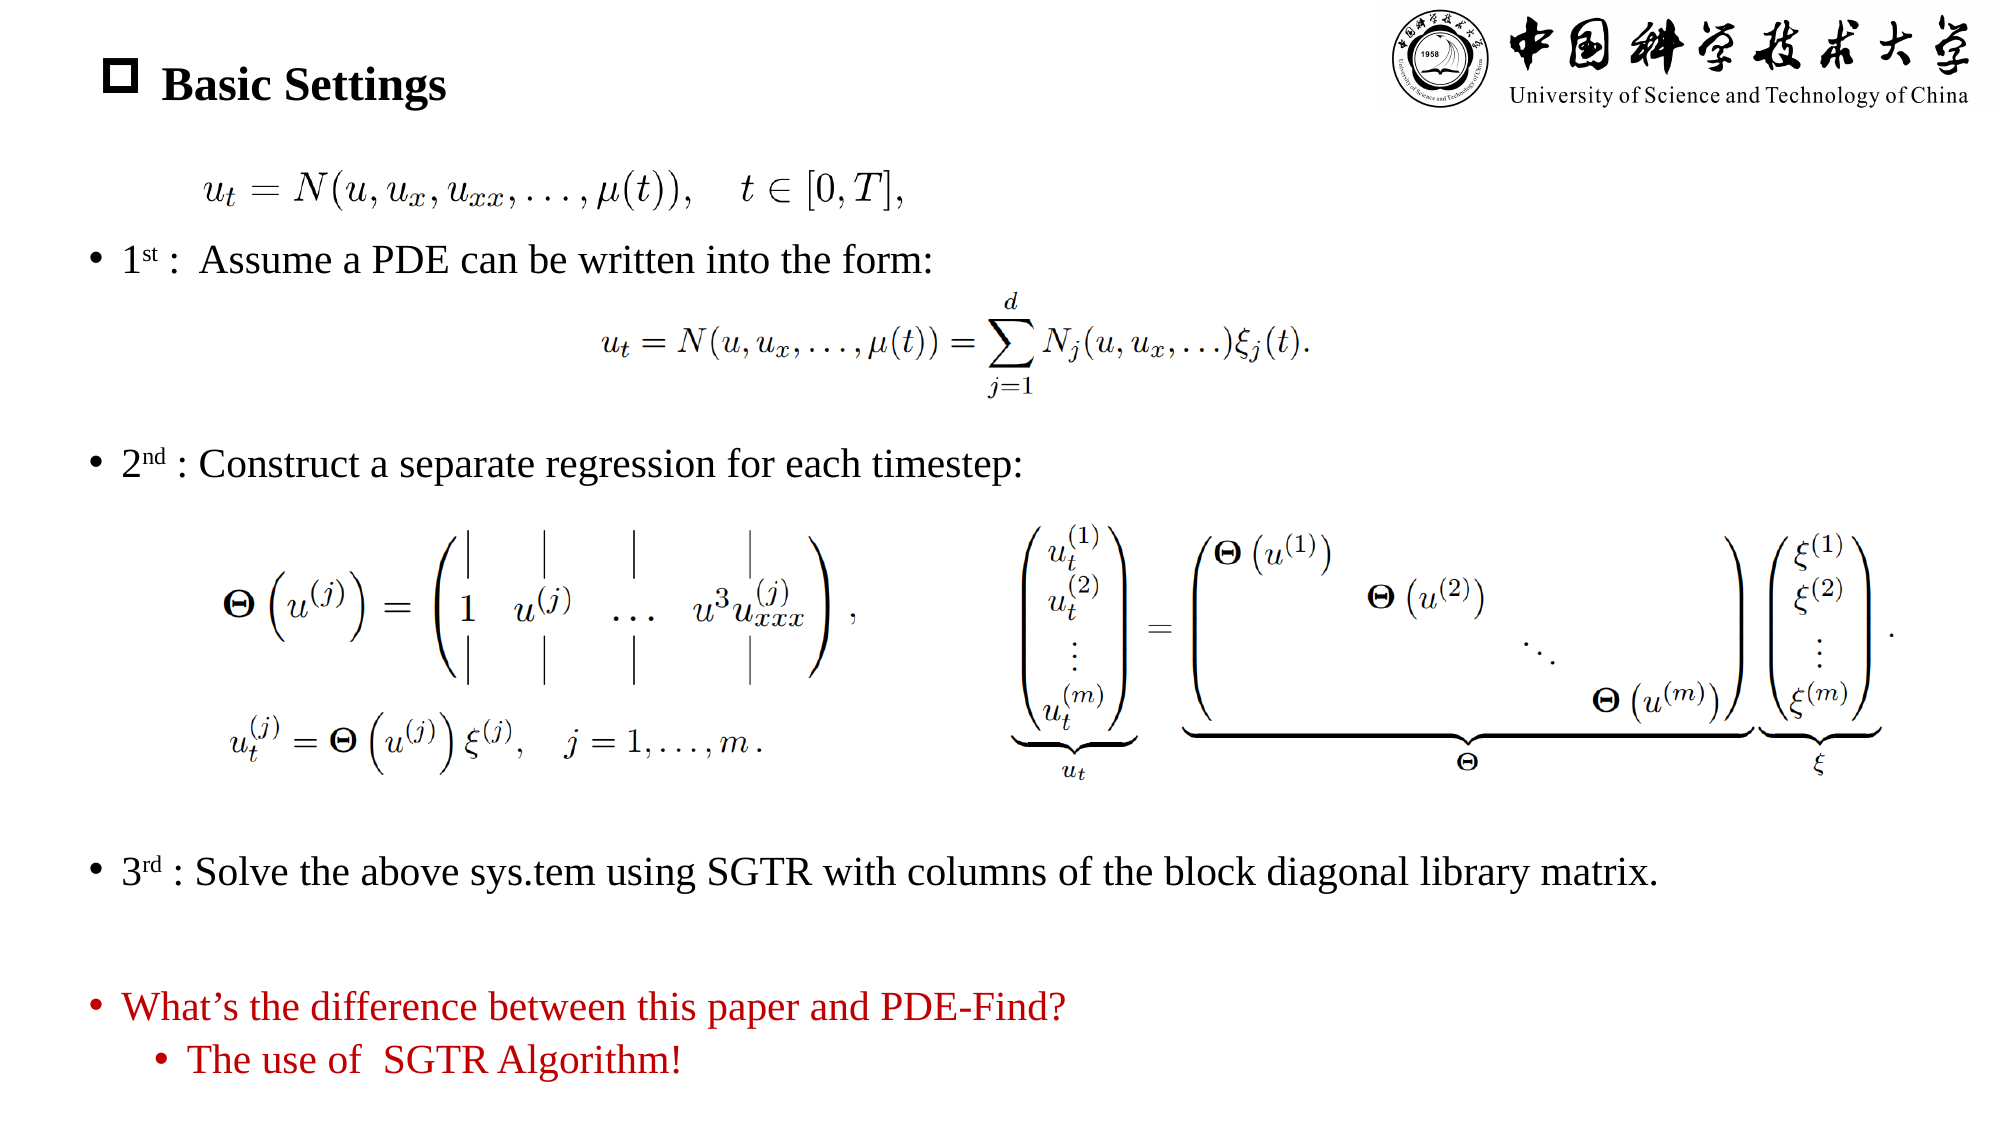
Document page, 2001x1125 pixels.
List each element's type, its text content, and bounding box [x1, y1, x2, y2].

title Basic Settings [84, 32, 1517, 137]
picture [981, 512, 1920, 788]
picture [158, 156, 1041, 230]
picture [583, 289, 1340, 409]
picture [188, 506, 907, 696]
picture [1374, 0, 2000, 113]
picture [197, 708, 779, 781]
list 1st : Assume a PDE can be written into the form: 2nd : Construct a separate regression for each timestep: 3rd : Solve the above sys.tem using SGTR with columns of the block diagonal library matrix. What’s the difference between this paper and PDE-Find? The use of SGTR Algorithm! [73, 156, 1863, 1104]
